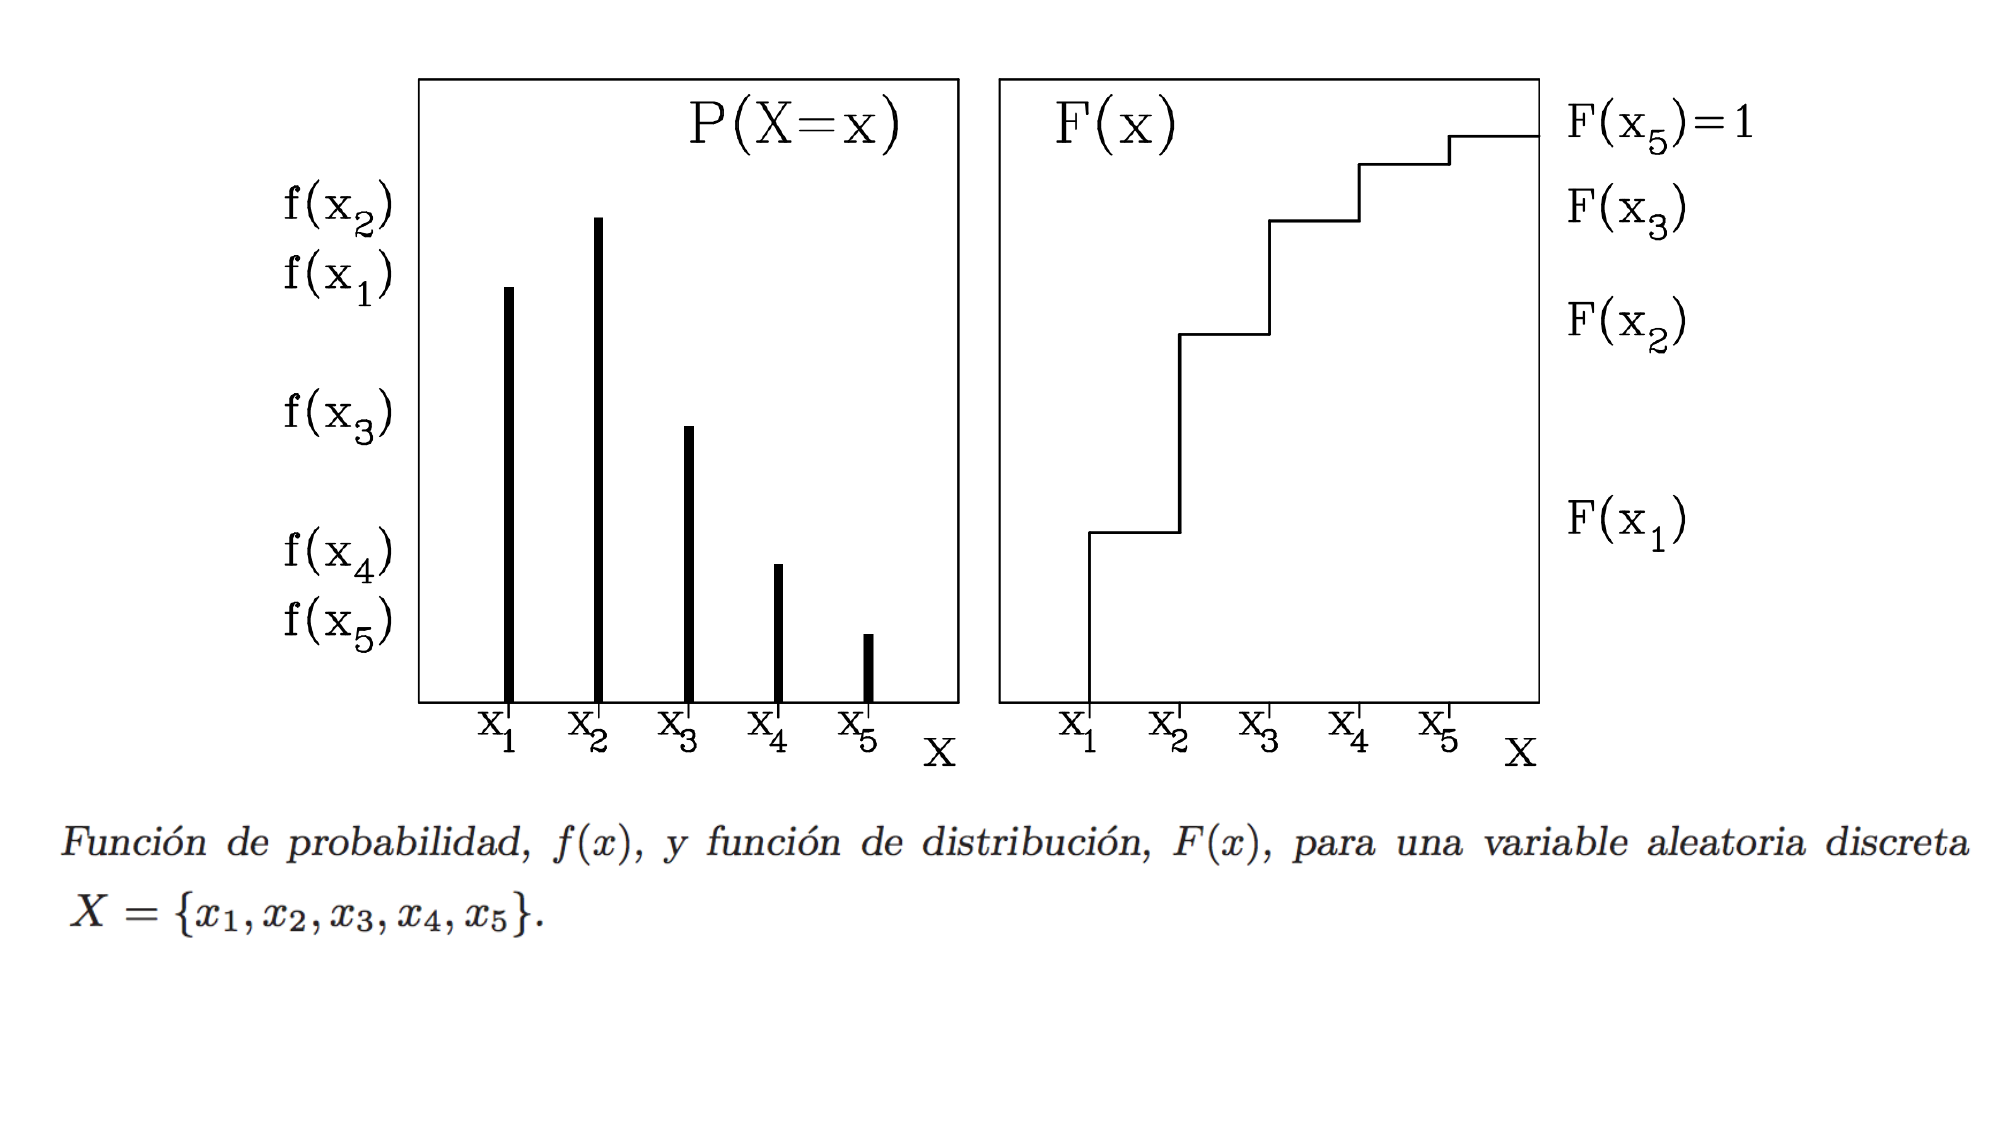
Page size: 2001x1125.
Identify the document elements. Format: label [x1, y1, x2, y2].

picture [54, 812, 1983, 958]
list [270, 67, 1766, 782]
